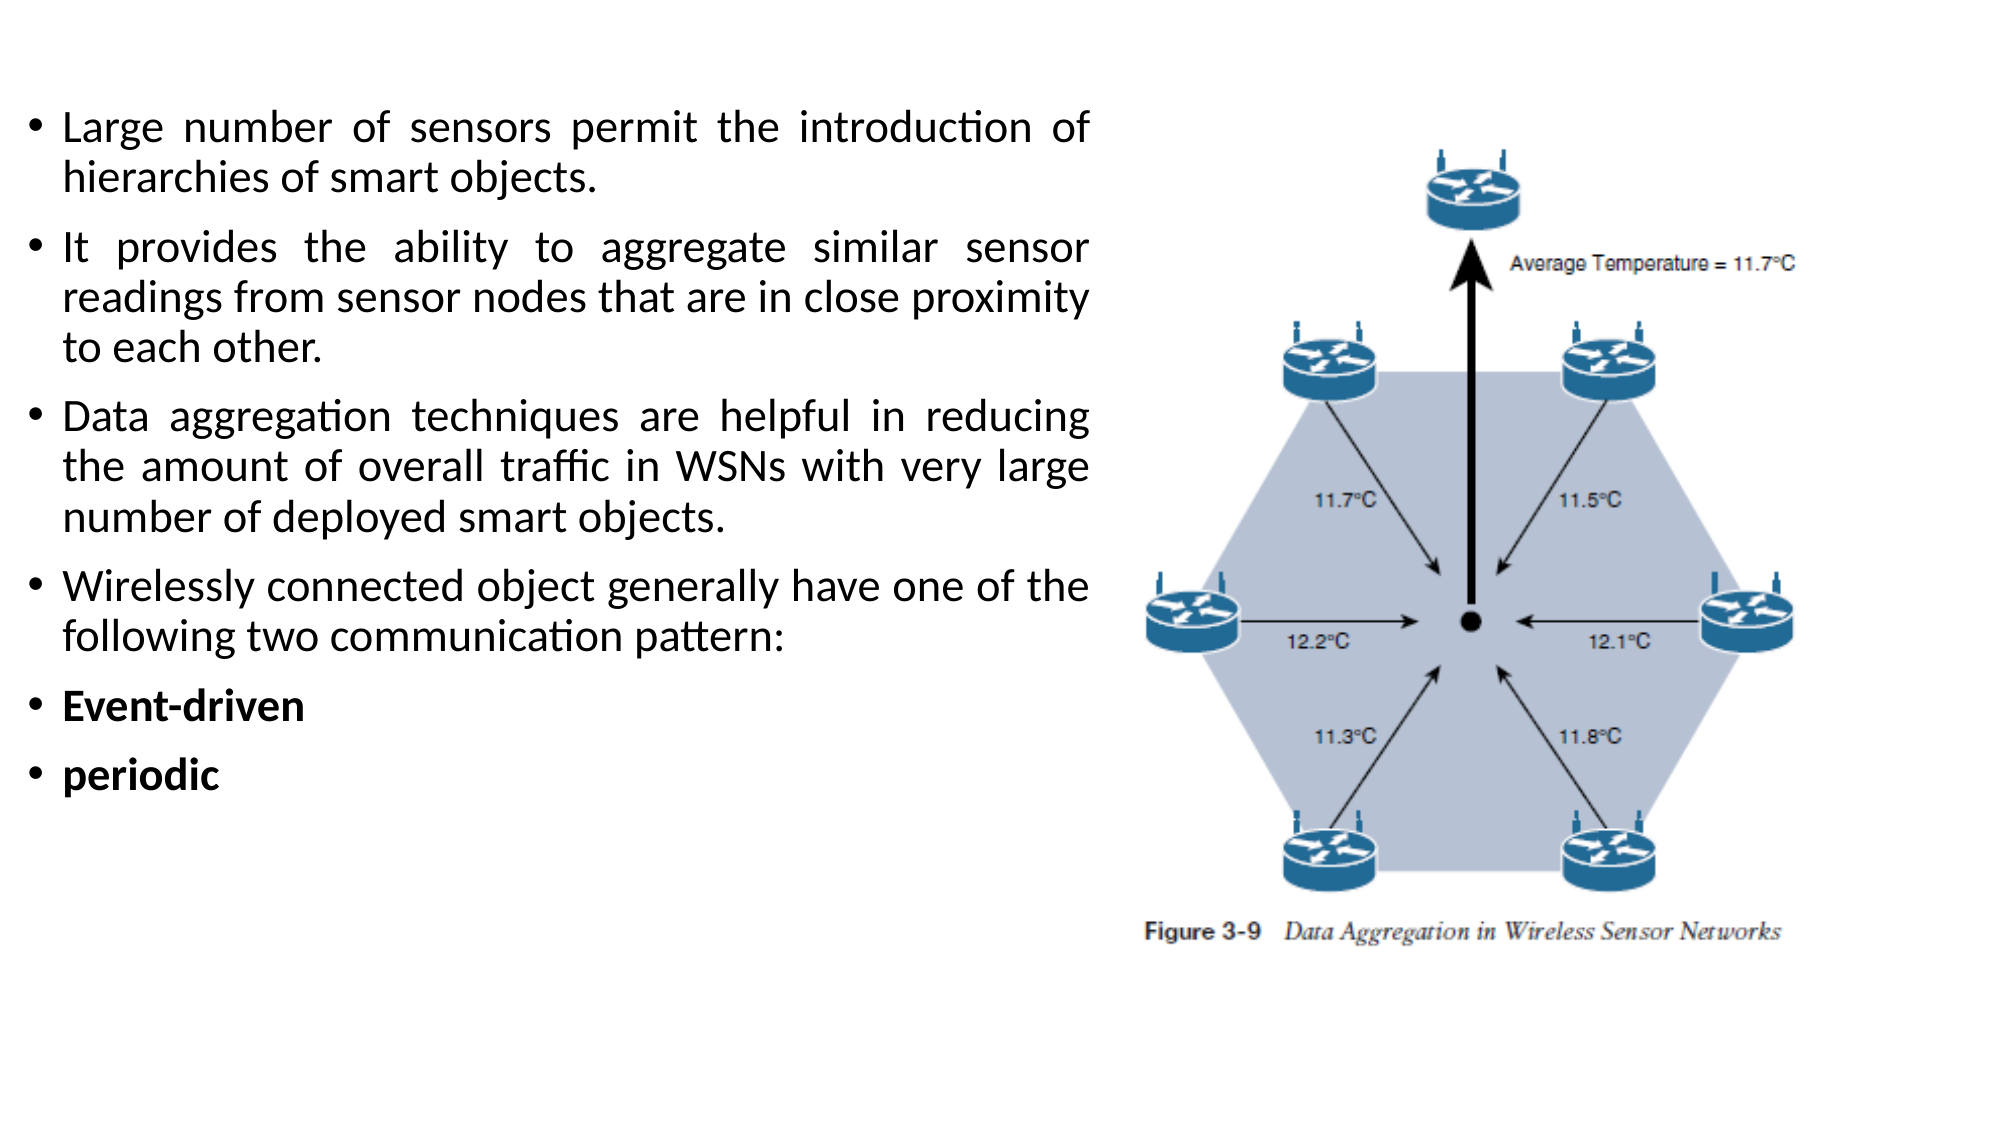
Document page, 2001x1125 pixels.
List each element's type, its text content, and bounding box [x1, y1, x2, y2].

picture [1120, 115, 1884, 983]
list Large number of sensors permit the introduction of hierarchies of smart objects. It provides the ability to aggregate similar sensor readings from sensor nodes that are in close proximity to each other. Data aggregation techniques are helpful in reducing the amount of overall traffic in WSNs with very large number of deployed smart objects. Wirelessly connected object generally have one of the following two communication pattern: Event-driven periodic [12, 94, 1107, 809]
